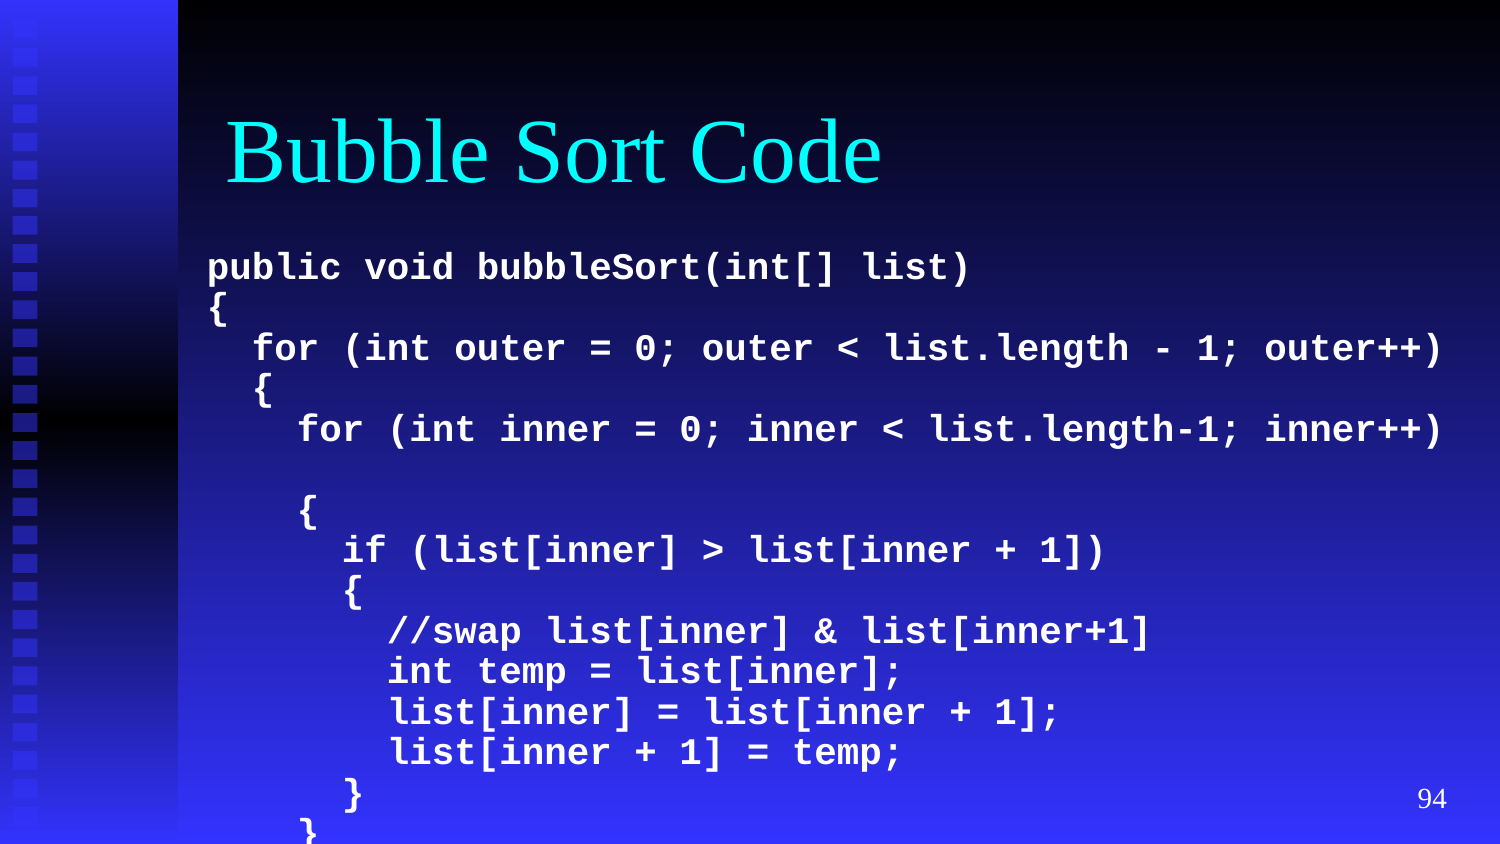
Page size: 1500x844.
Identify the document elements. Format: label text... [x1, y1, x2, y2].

title Bubble Sort Code [187, 75, 1463, 216]
text_box ‹#› [1149, 768, 1463, 826]
list public void bubbleSort(int[] list) { for (int outer = 0; outer < list.length - 1; outer++) { for (int inner = 0; inner < list.length-1; inner++) { if (list[inner] > list[inner + 1]) { //swap list[inner] & list[inner+1] int temp = list[inner]; list[inner] = list[inner + 1]; list[inner + 1] = temp; } } } } [191, 239, 1467, 746]
